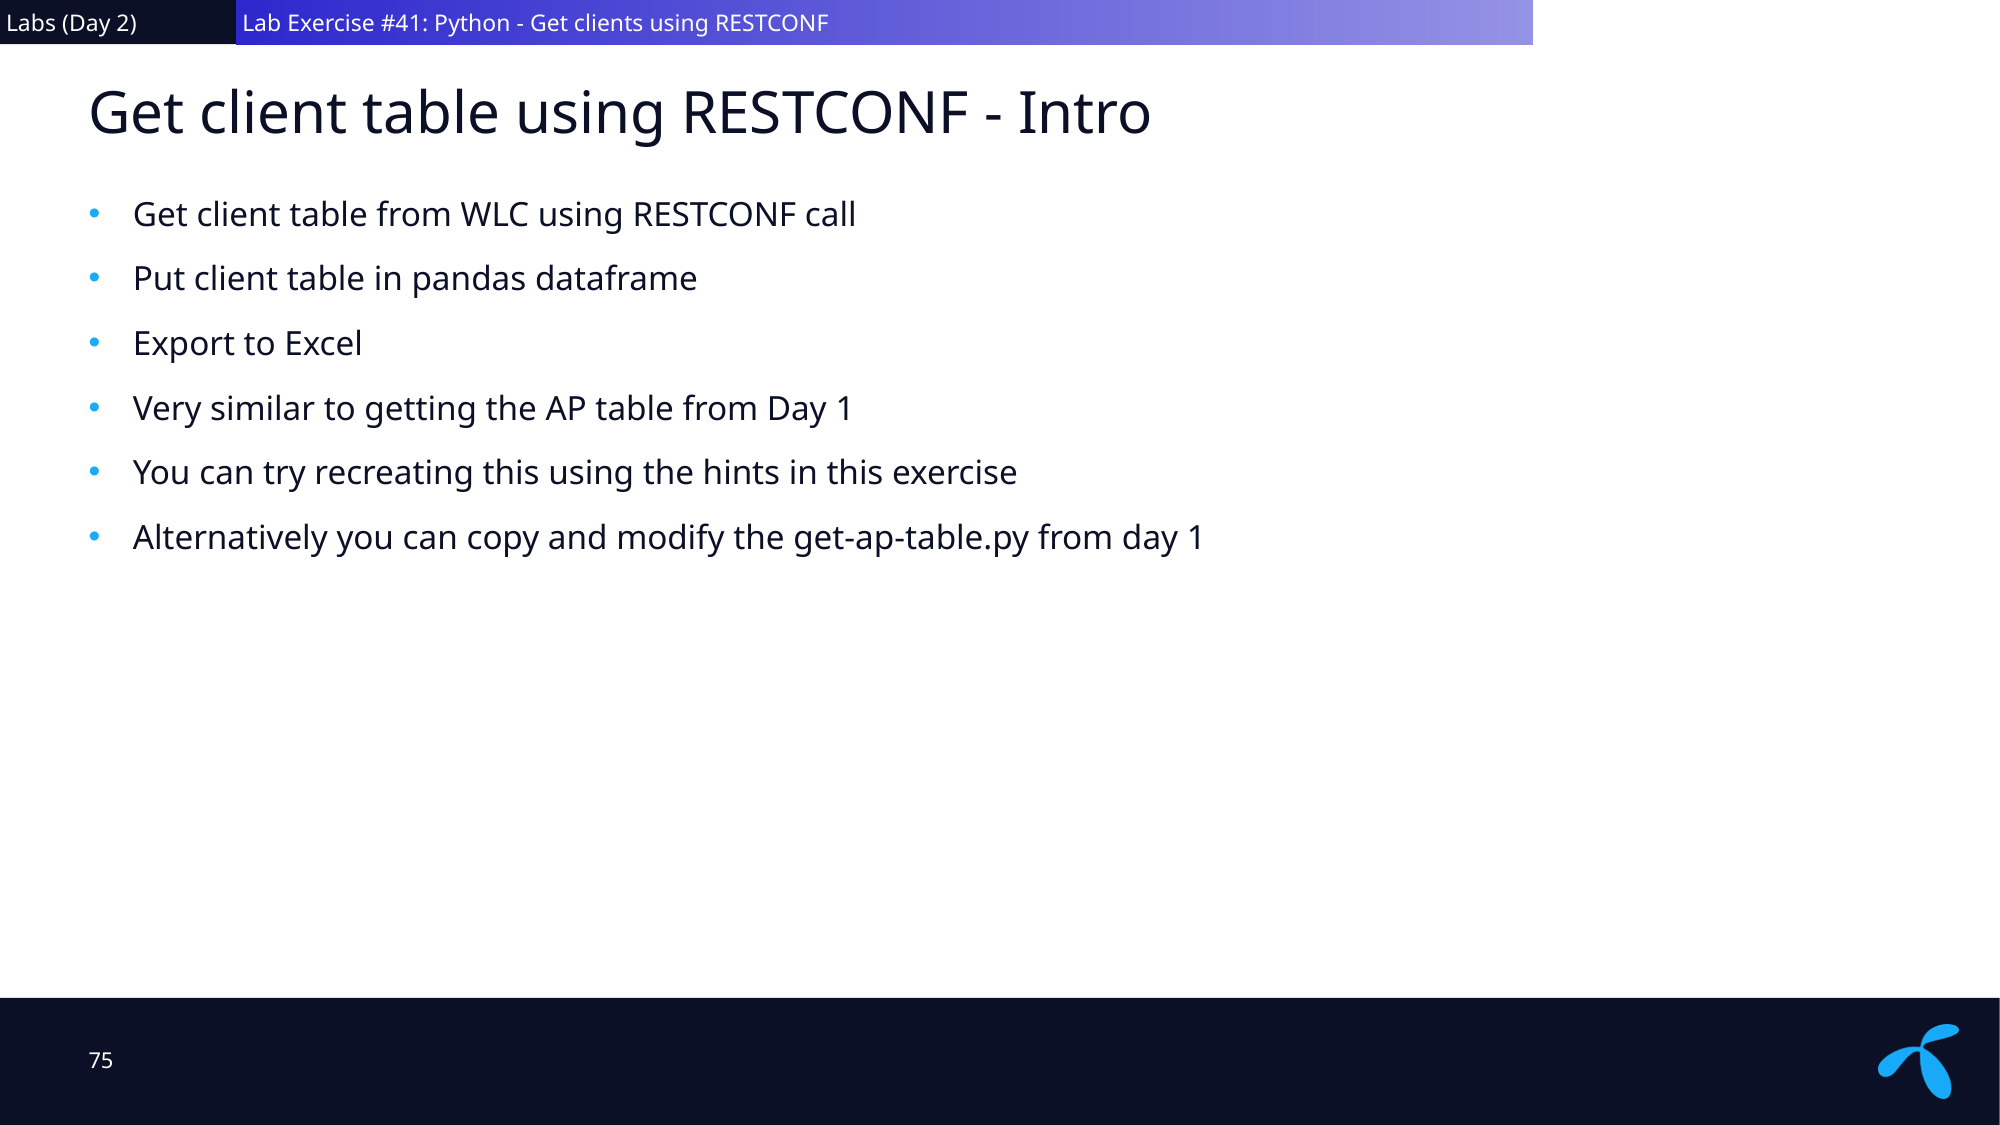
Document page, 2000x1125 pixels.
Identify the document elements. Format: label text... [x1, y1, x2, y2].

list Get client table from WLC using RESTCONF call Put client table in pandas dataframe Export to Excel Very similar to getting the AP table from Day 1 You can try recreating this using the hints in this exercise Alternatively you can copy and modify the get-ap-table.py from day 1 [88, 160, 1533, 954]
title Get client table using RESTCONF - Intro [88, 70, 1911, 160]
slide_number 75 [88, 1024, 237, 1099]
footer Labs (Day 2) [0, 0, 236, 45]
picture [1878, 1024, 1959, 1099]
text_box Lab Exercise #41: Python - Get clients using RESTCONF [236, 0, 1533, 45]
